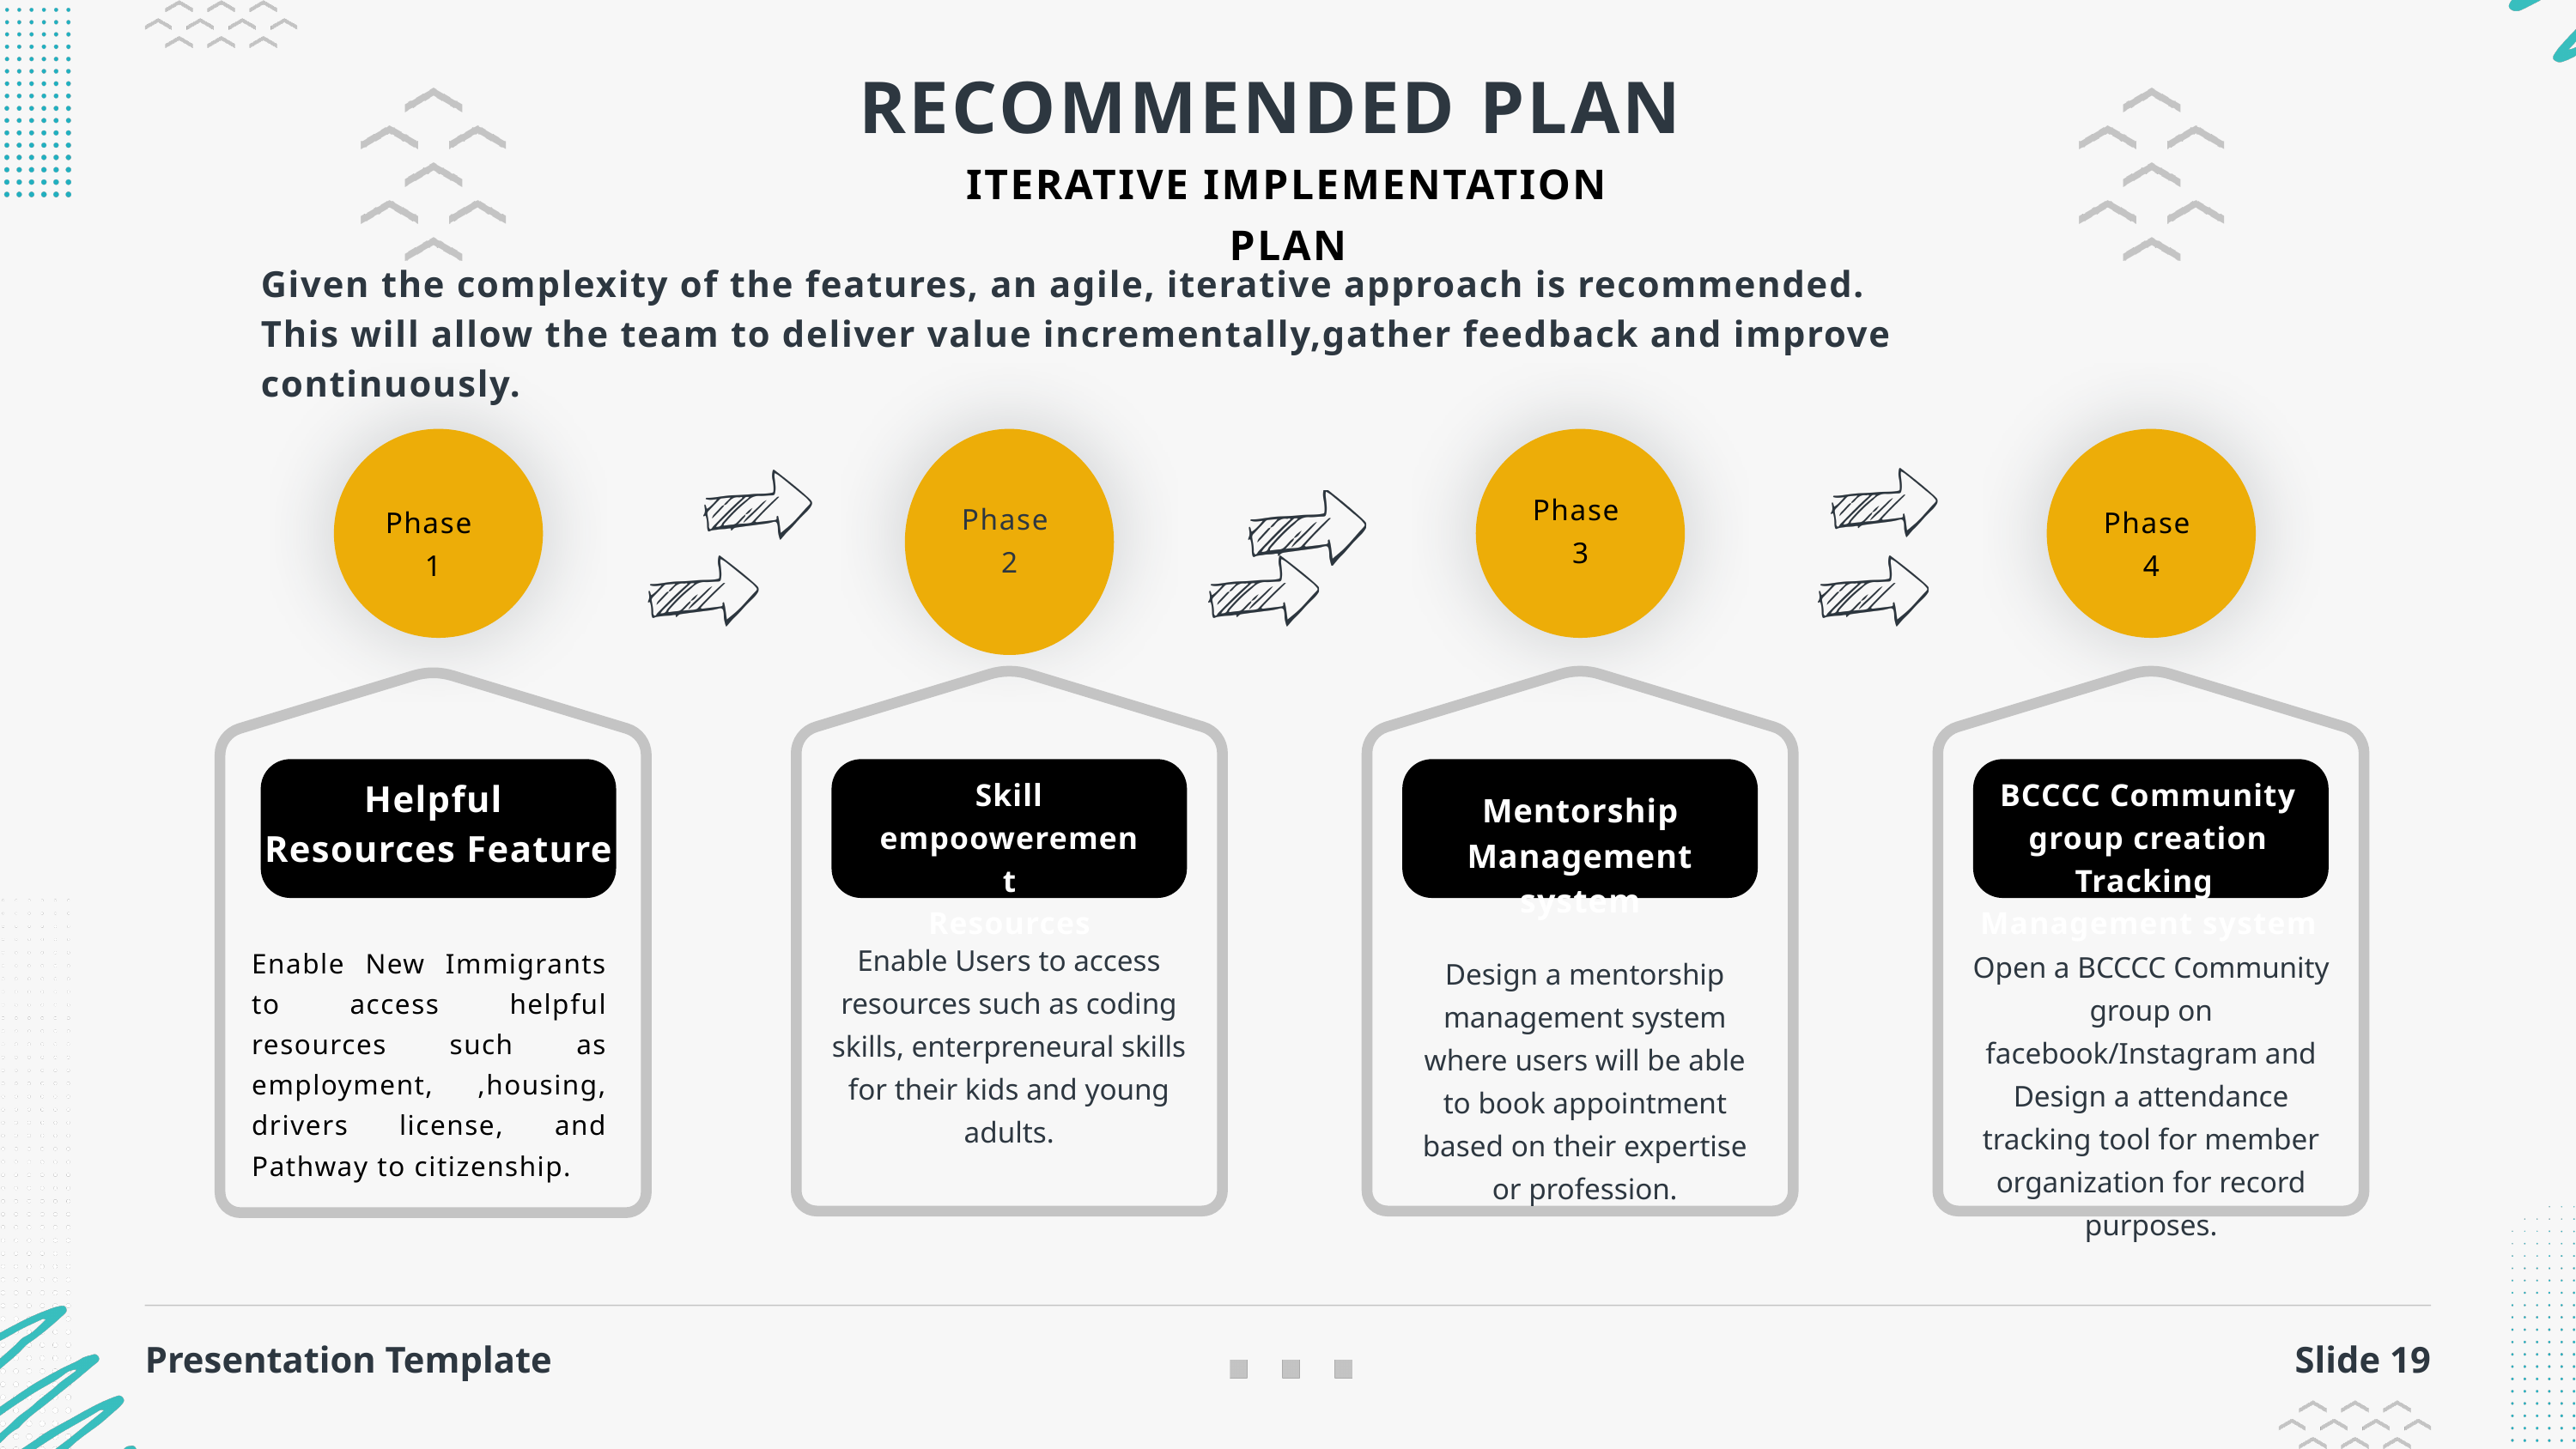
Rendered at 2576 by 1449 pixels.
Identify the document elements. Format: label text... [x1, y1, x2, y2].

text_box [2078, 88, 2225, 261]
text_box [219, 669, 647, 1213]
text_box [1972, 759, 2330, 899]
text_box Slide 19 [1765, 1325, 2432, 1380]
text_box ITERATIVE IMPLEMENTATION PLAN [933, 145, 1643, 270]
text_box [831, 759, 1188, 899]
text_box [2470, 0, 2576, 132]
text_box [269, 404, 608, 668]
text_box [1230, 1360, 1353, 1379]
text_box [360, 88, 507, 253]
text_box Presentation Template [146, 1325, 627, 1380]
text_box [1366, 668, 1794, 1211]
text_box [333, 428, 544, 639]
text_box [904, 428, 1115, 656]
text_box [1937, 668, 2365, 1211]
text_box [2510, 1205, 2576, 1449]
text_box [1401, 759, 1759, 899]
text_box [0, 1306, 146, 1449]
text_box [144, 0, 298, 48]
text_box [1475, 428, 1686, 639]
text_box Given the complexity of the features, an agile, iterative approach is recommended. This will allow the team to deliver value incrementally,gather feedback and improve continuously. [260, 253, 1929, 404]
text_box [703, 470, 812, 540]
text_box [1831, 468, 1938, 537]
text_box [2046, 428, 2257, 639]
text_box [2278, 1400, 2432, 1449]
text_box Open a BCCCC Community group on facebook/Instagram and Design a attendance tracking tool for member organization for record purposes. [1958, 1218, 2344, 1241]
text_box [647, 555, 759, 627]
text_box [1248, 488, 1367, 567]
text_box [1818, 555, 1929, 627]
text_box [840, 404, 1179, 666]
text_box [0, 0, 71, 197]
text_box [0, 899, 71, 1306]
text_box [1208, 555, 1320, 627]
text_box [1411, 404, 1750, 666]
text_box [796, 668, 1223, 1211]
text_box [1982, 363, 2321, 666]
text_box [260, 759, 617, 899]
text_box RECOMMENDED PLAN [532, 47, 2008, 149]
